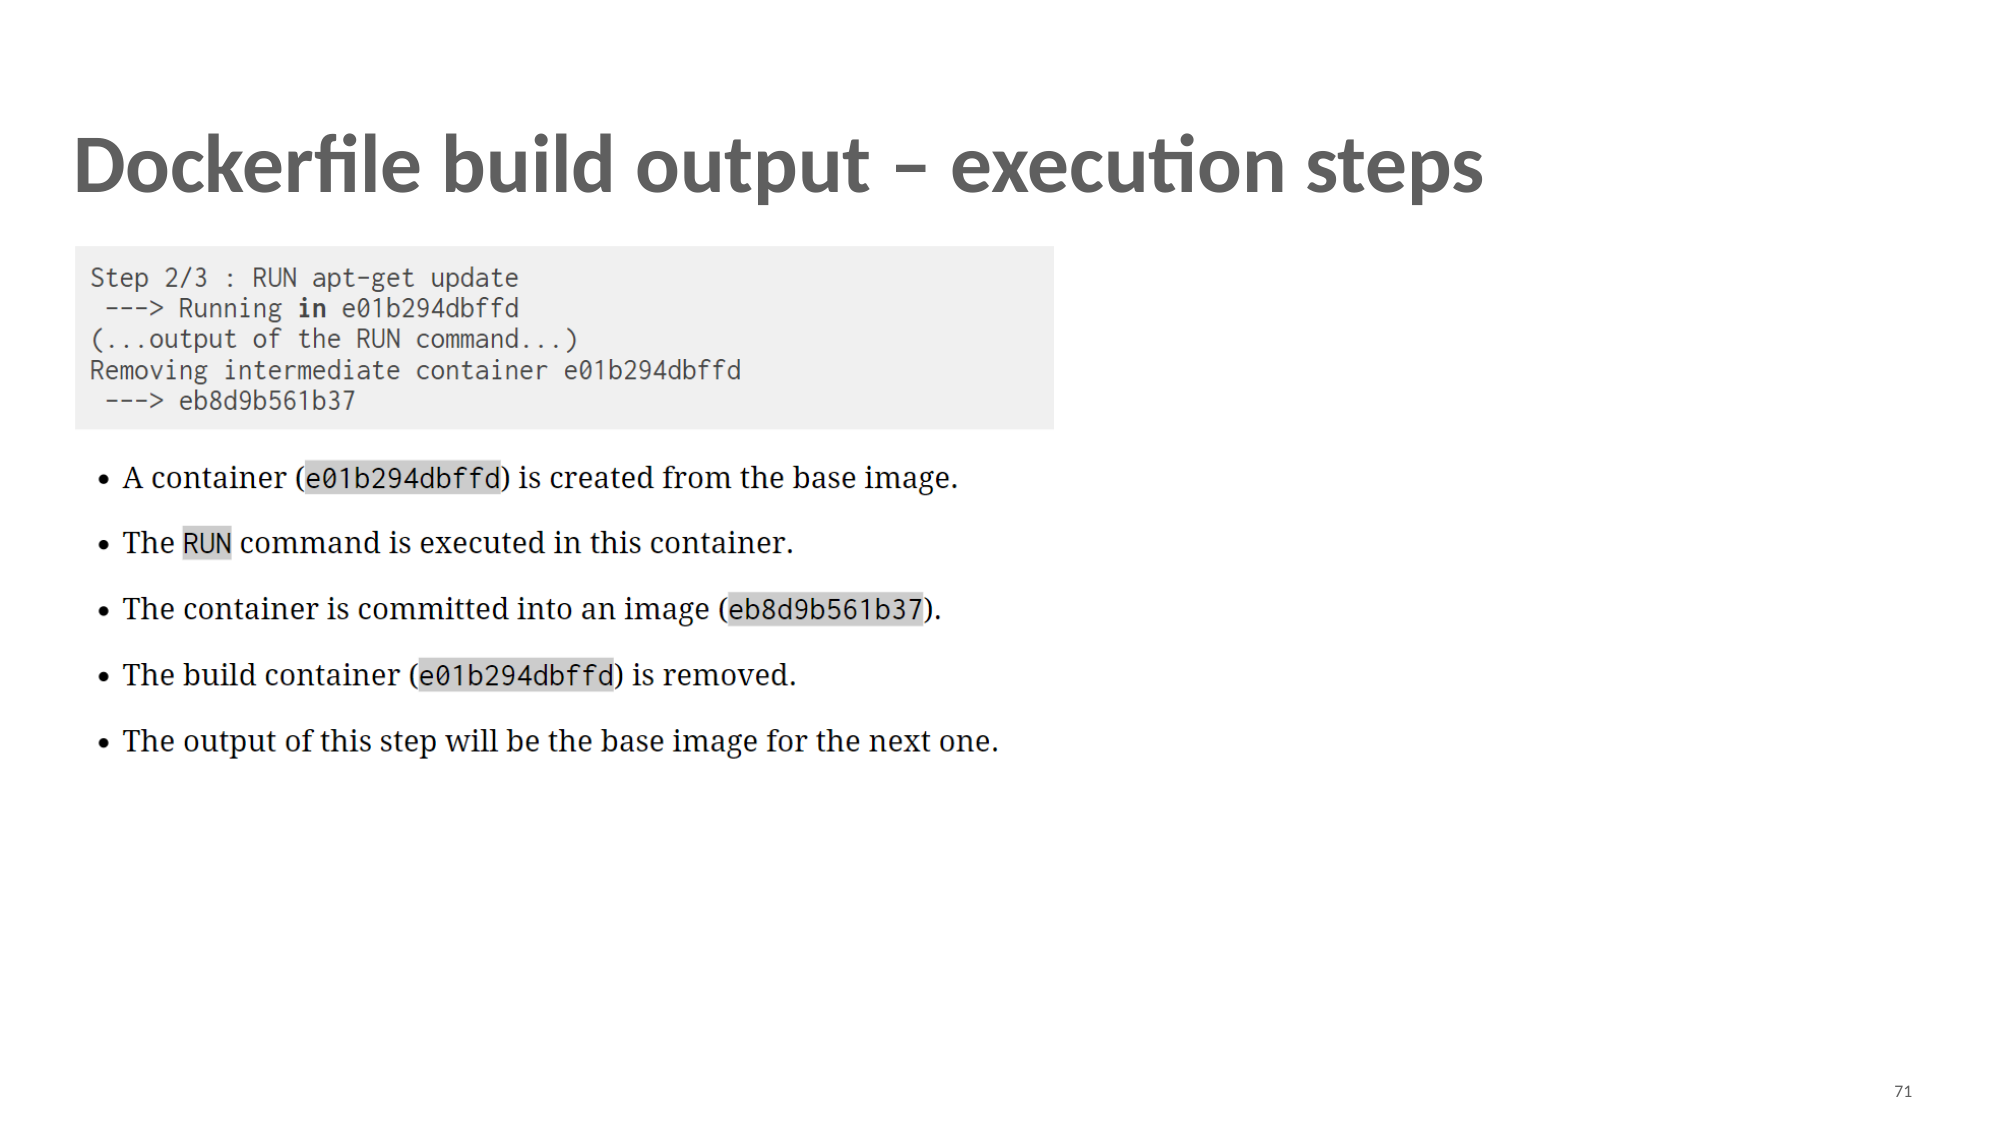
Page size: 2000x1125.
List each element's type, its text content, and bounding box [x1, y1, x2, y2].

slide_number 71 [1849, 1075, 1913, 1106]
title Dockerfile build output – execution steps [73, 62, 1562, 209]
picture [65, 235, 1055, 784]
